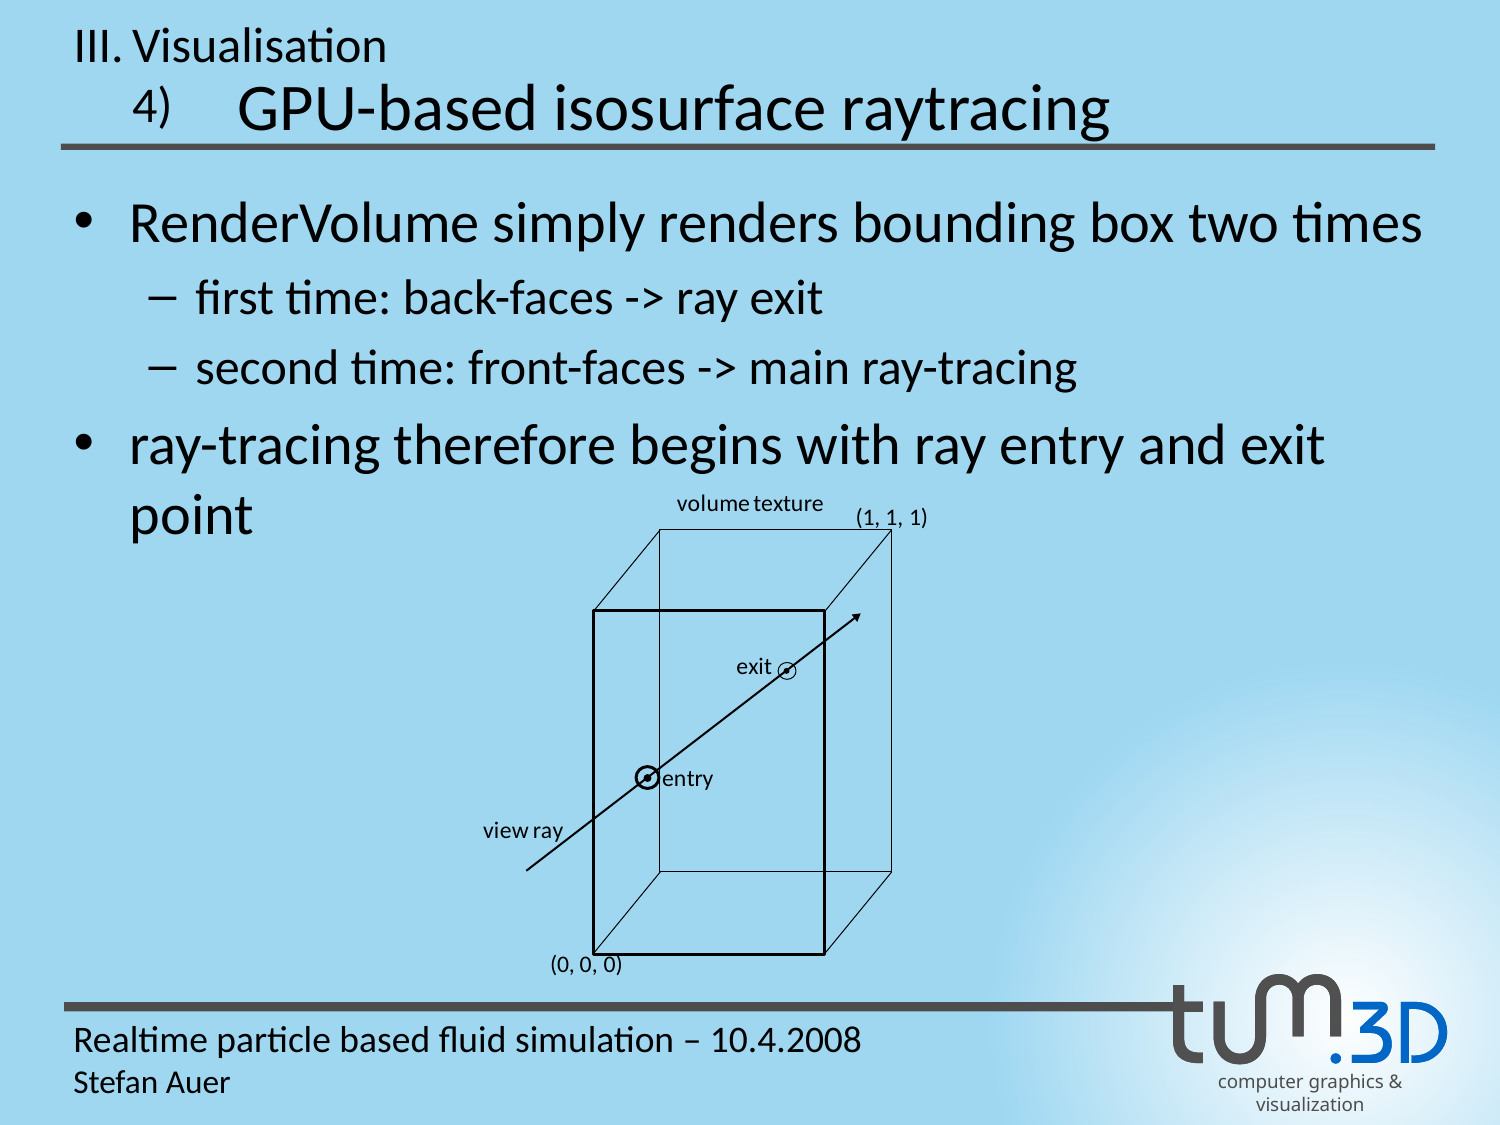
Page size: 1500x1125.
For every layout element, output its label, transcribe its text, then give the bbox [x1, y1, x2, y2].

list 4) [117, 64, 222, 159]
picture [0, 0, 1500, 1125]
list GPU-based isosurface raytracing [222, 56, 1442, 163]
list Visualisation [117, 5, 1442, 64]
list RenderVolume simply renders bounding box two times first time: back-faces -> ray exit second time: front-faces -> main ray-tracing ray-tracing therefore begins with ray entry and exit point [58, 176, 1444, 1006]
list III. [58, 5, 117, 88]
